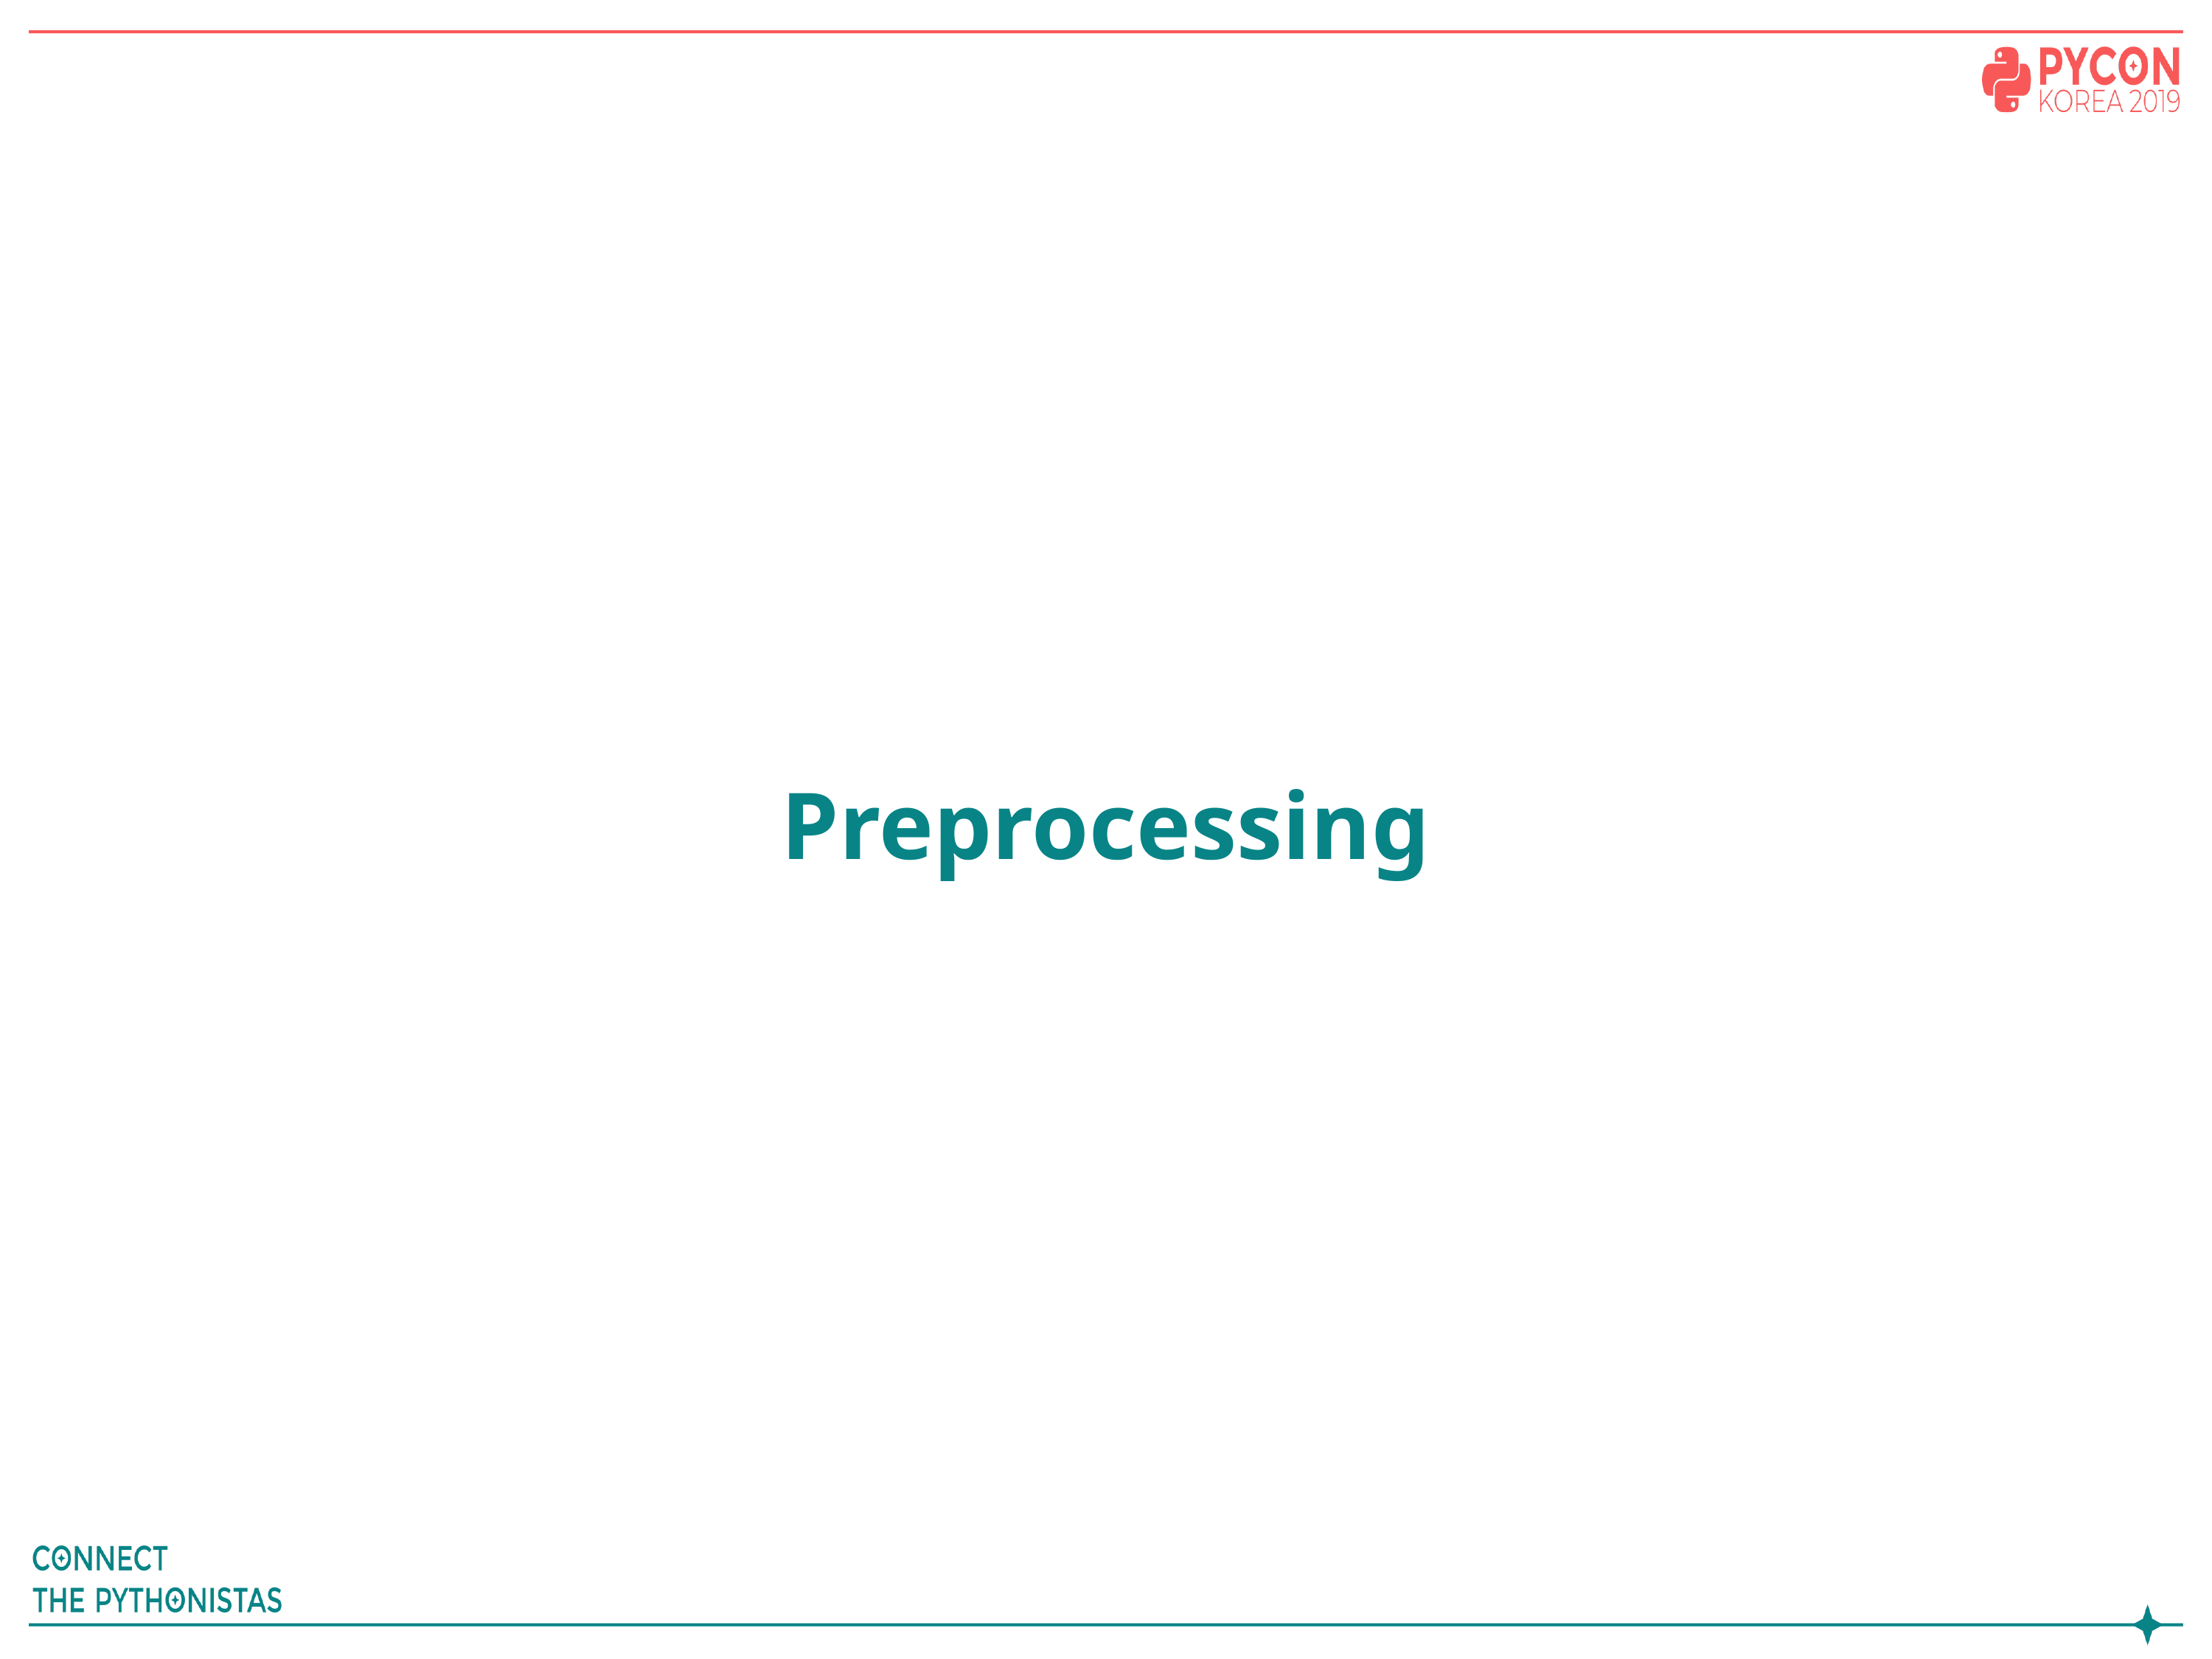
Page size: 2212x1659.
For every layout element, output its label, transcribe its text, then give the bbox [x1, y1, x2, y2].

title Preprocessing [75, 502, 2137, 1157]
picture [29, 30, 2183, 114]
picture [29, 1545, 2183, 1646]
